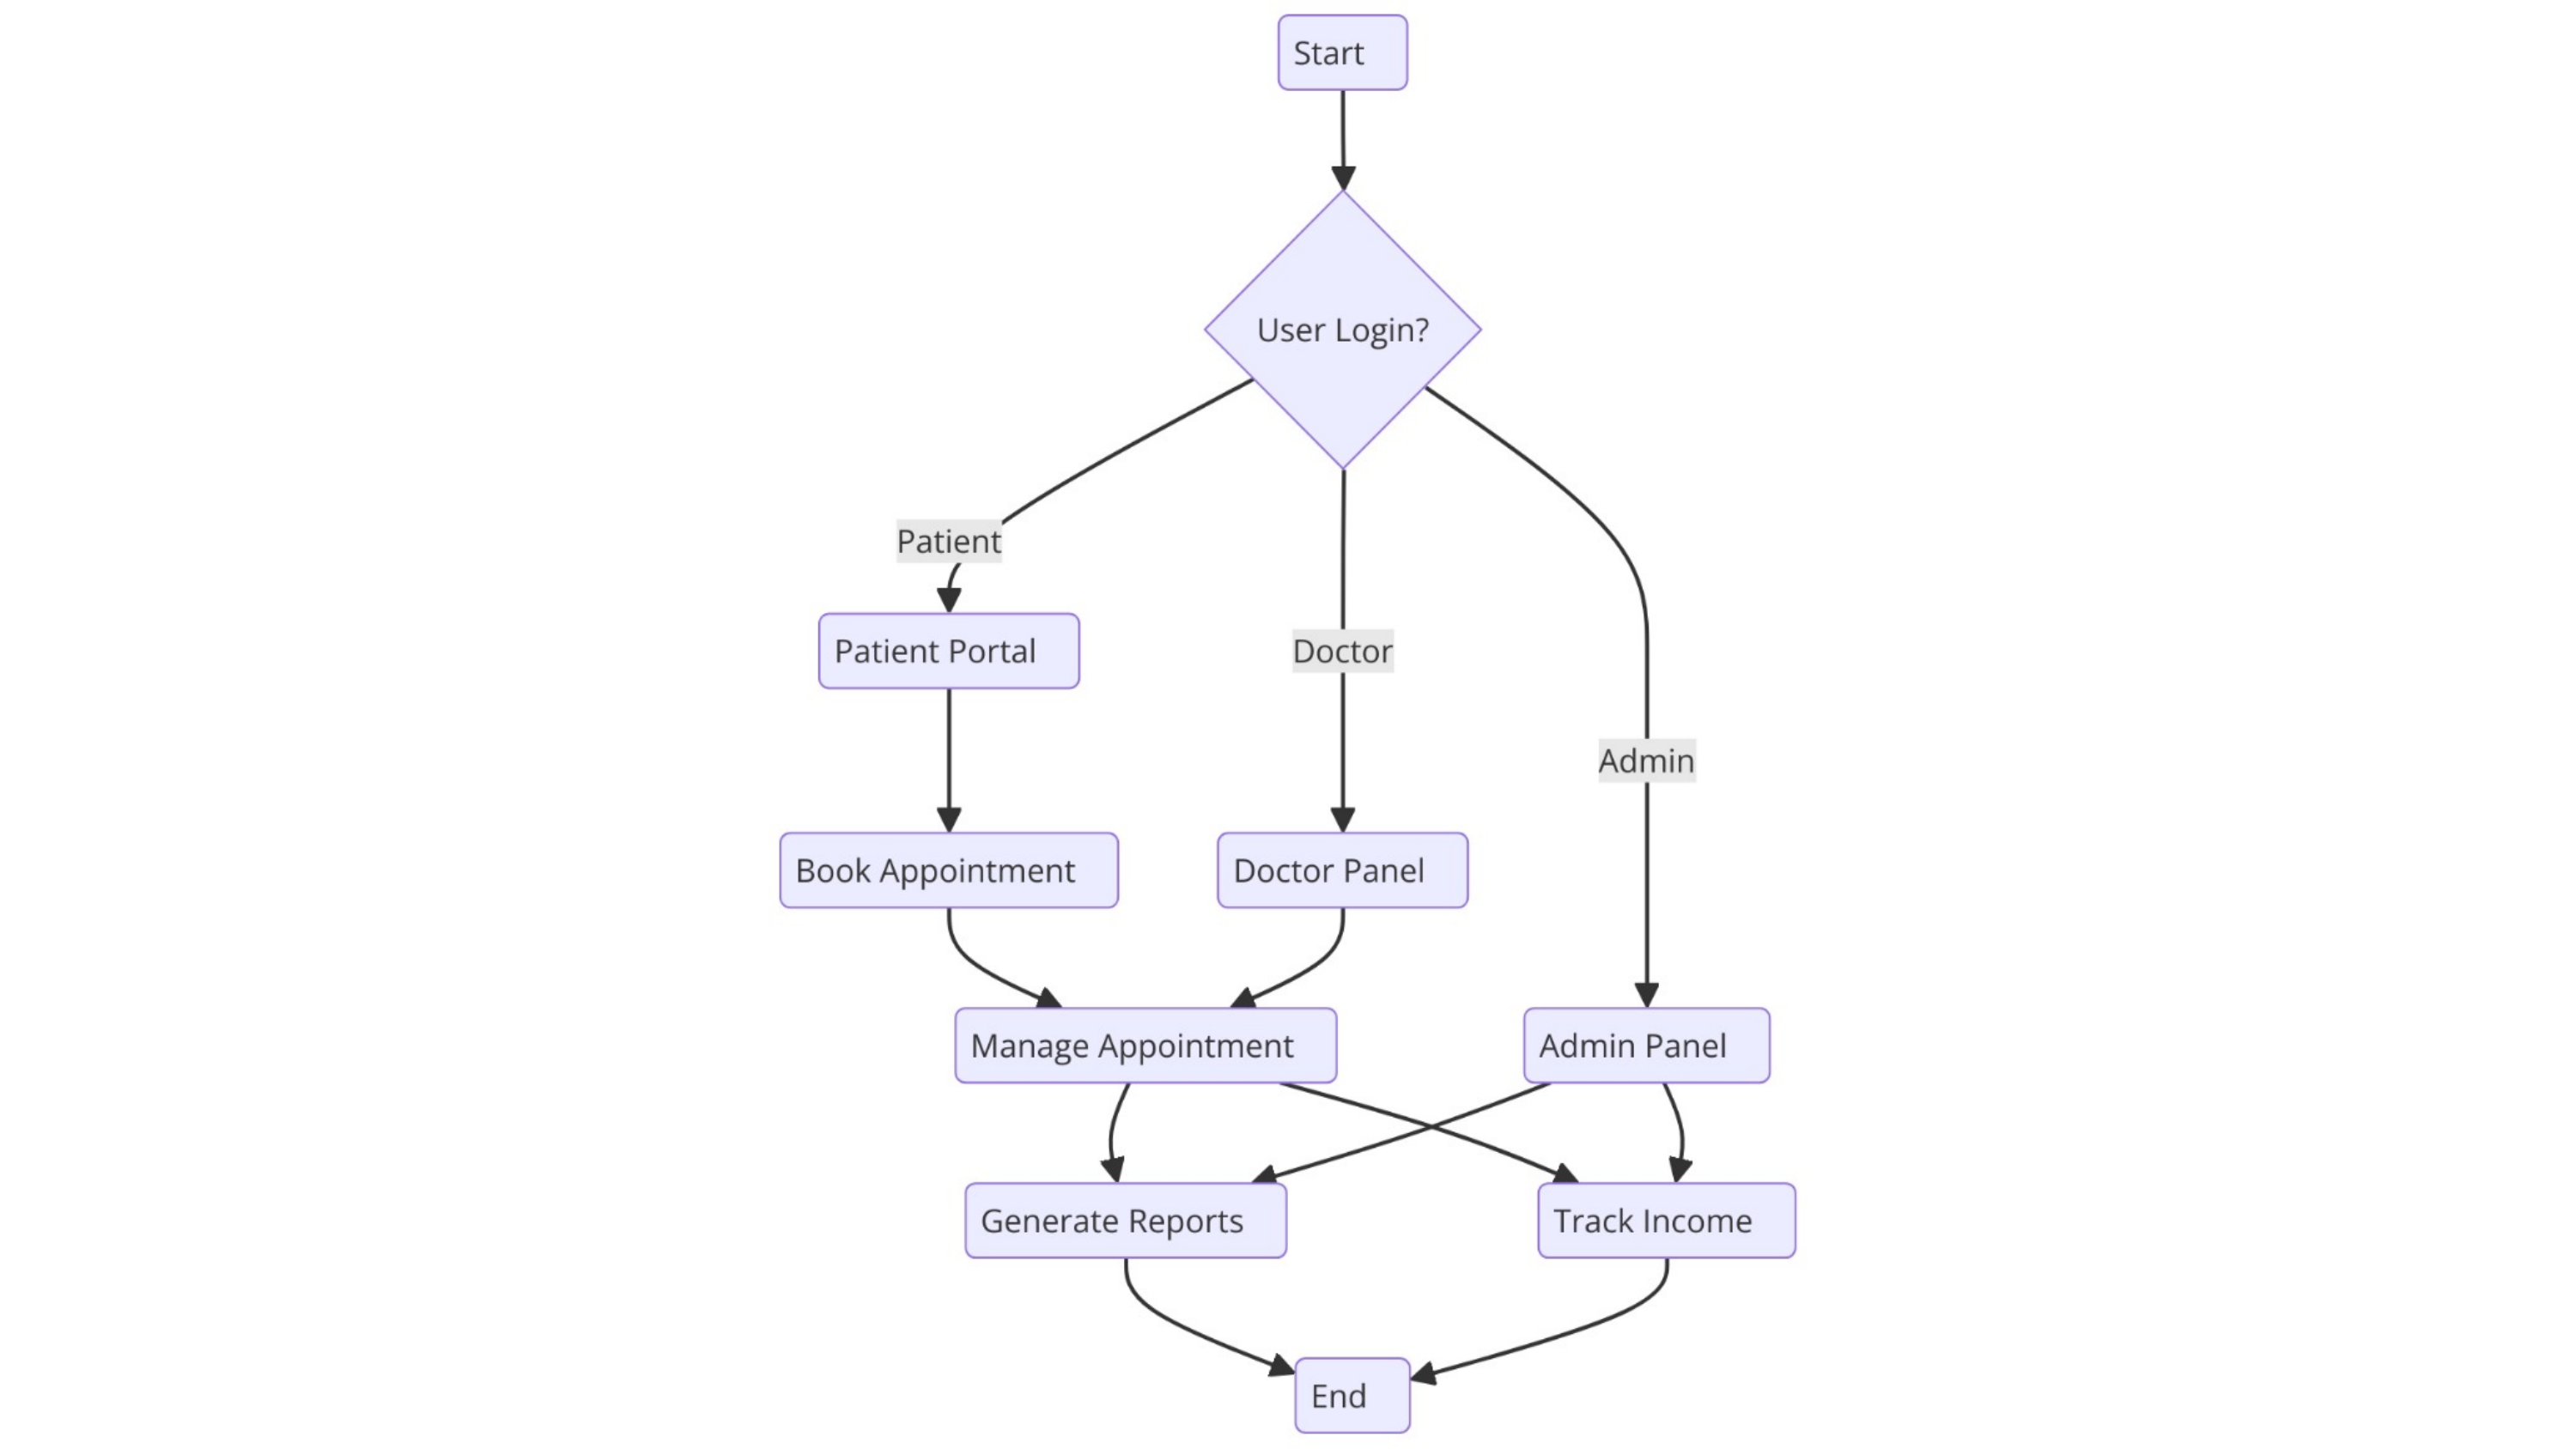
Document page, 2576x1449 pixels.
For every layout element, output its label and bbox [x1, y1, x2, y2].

picture [489, 0, 2087, 1449]
